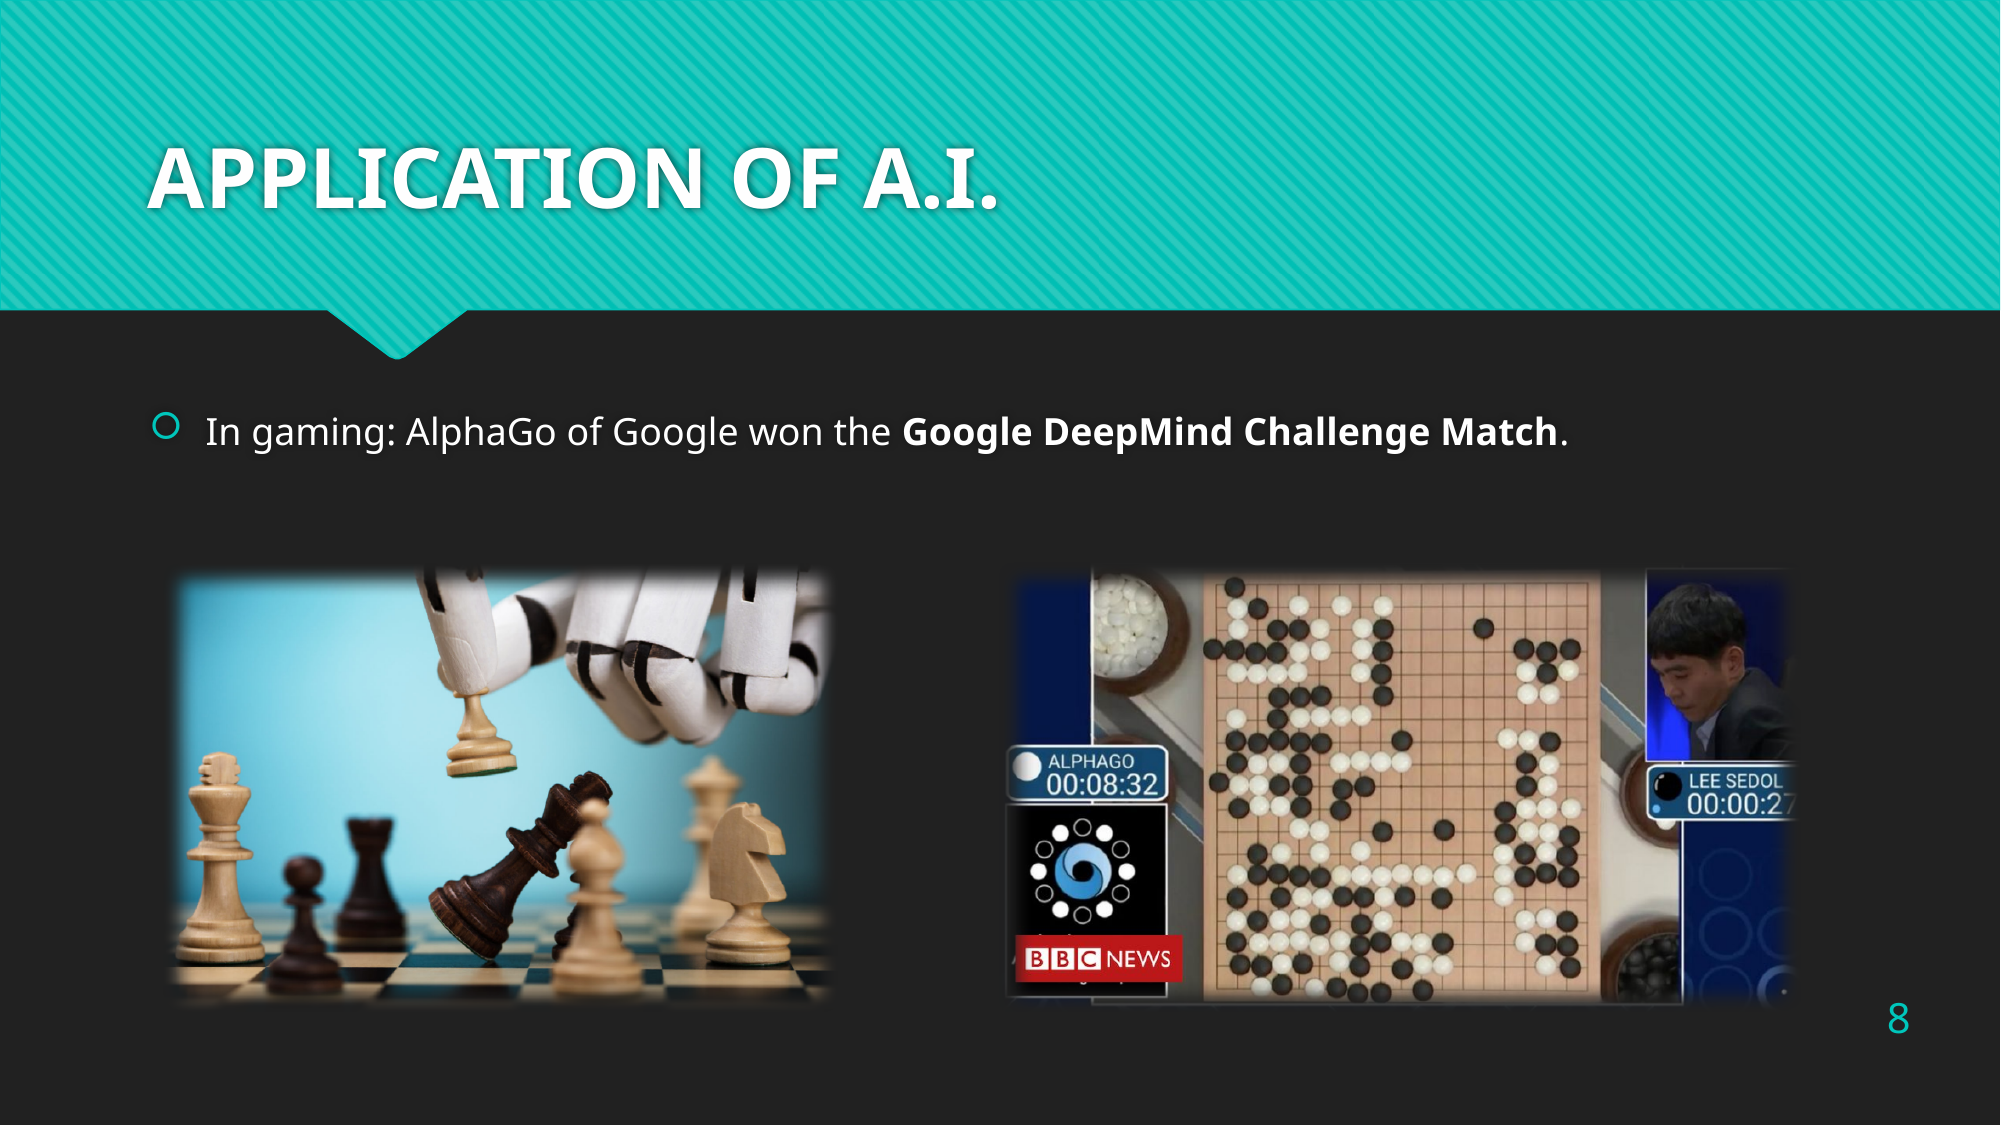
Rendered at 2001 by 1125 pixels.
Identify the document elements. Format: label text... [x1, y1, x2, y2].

picture [162, 562, 839, 1013]
slide_number 8 [1751, 970, 1926, 1051]
picture [999, 562, 1801, 1013]
title APPLICATION OF A.I. [132, 73, 1868, 233]
list In gaming: AlphaGo of Google won the Google DeepMind Challenge Match. [134, 363, 1866, 498]
